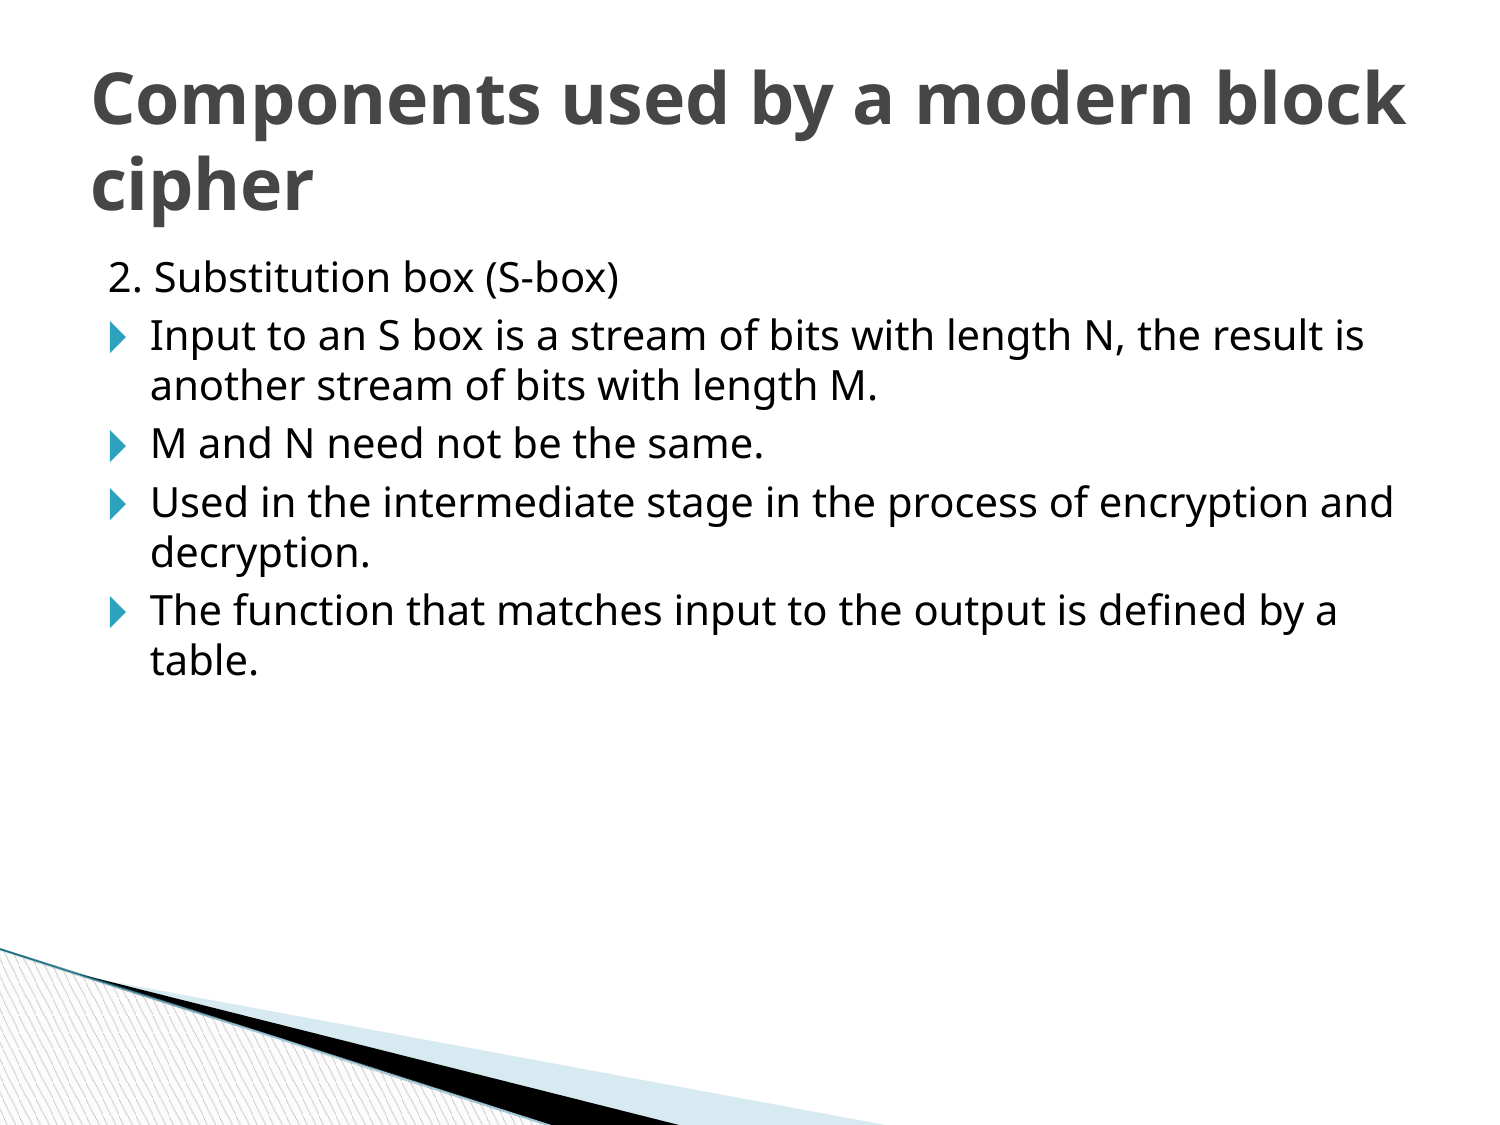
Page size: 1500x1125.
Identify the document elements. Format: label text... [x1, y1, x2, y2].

title Components used by a modern block cipher [75, 45, 1425, 233]
picture [0, 947, 559, 1125]
list 2. Substitution box (S-box) Input to an S box is a stream of bits with length N, the result is another stream of bits with length M. M and N need not be the same. Used in the intermediate stage in the process of encryption and decryption. The function that matches input to the output is defined by a table. [75, 242, 1425, 986]
